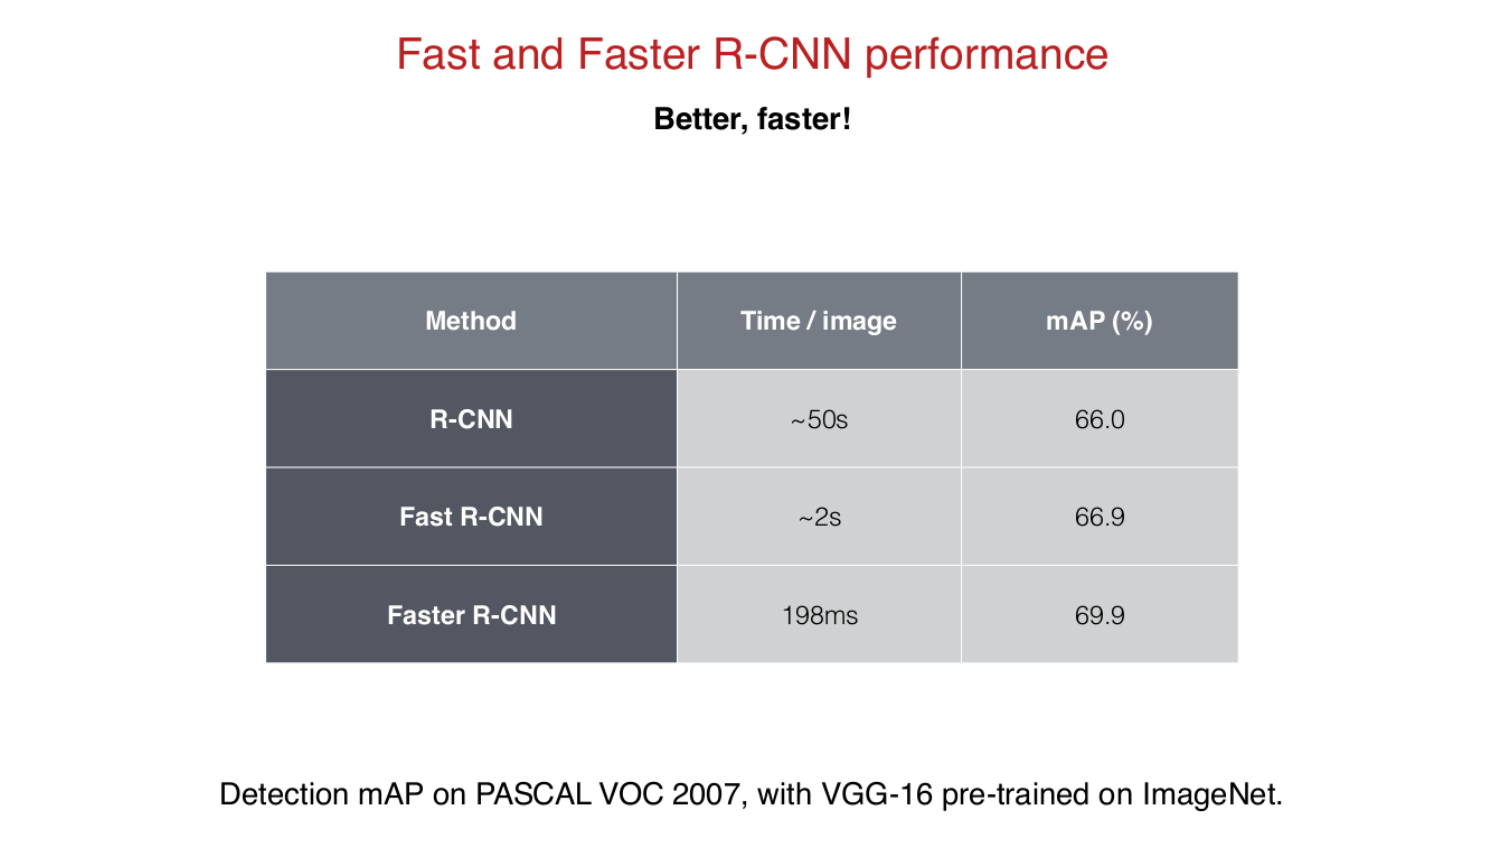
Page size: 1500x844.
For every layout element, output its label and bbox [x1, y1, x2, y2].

picture [208, 24, 1292, 819]
